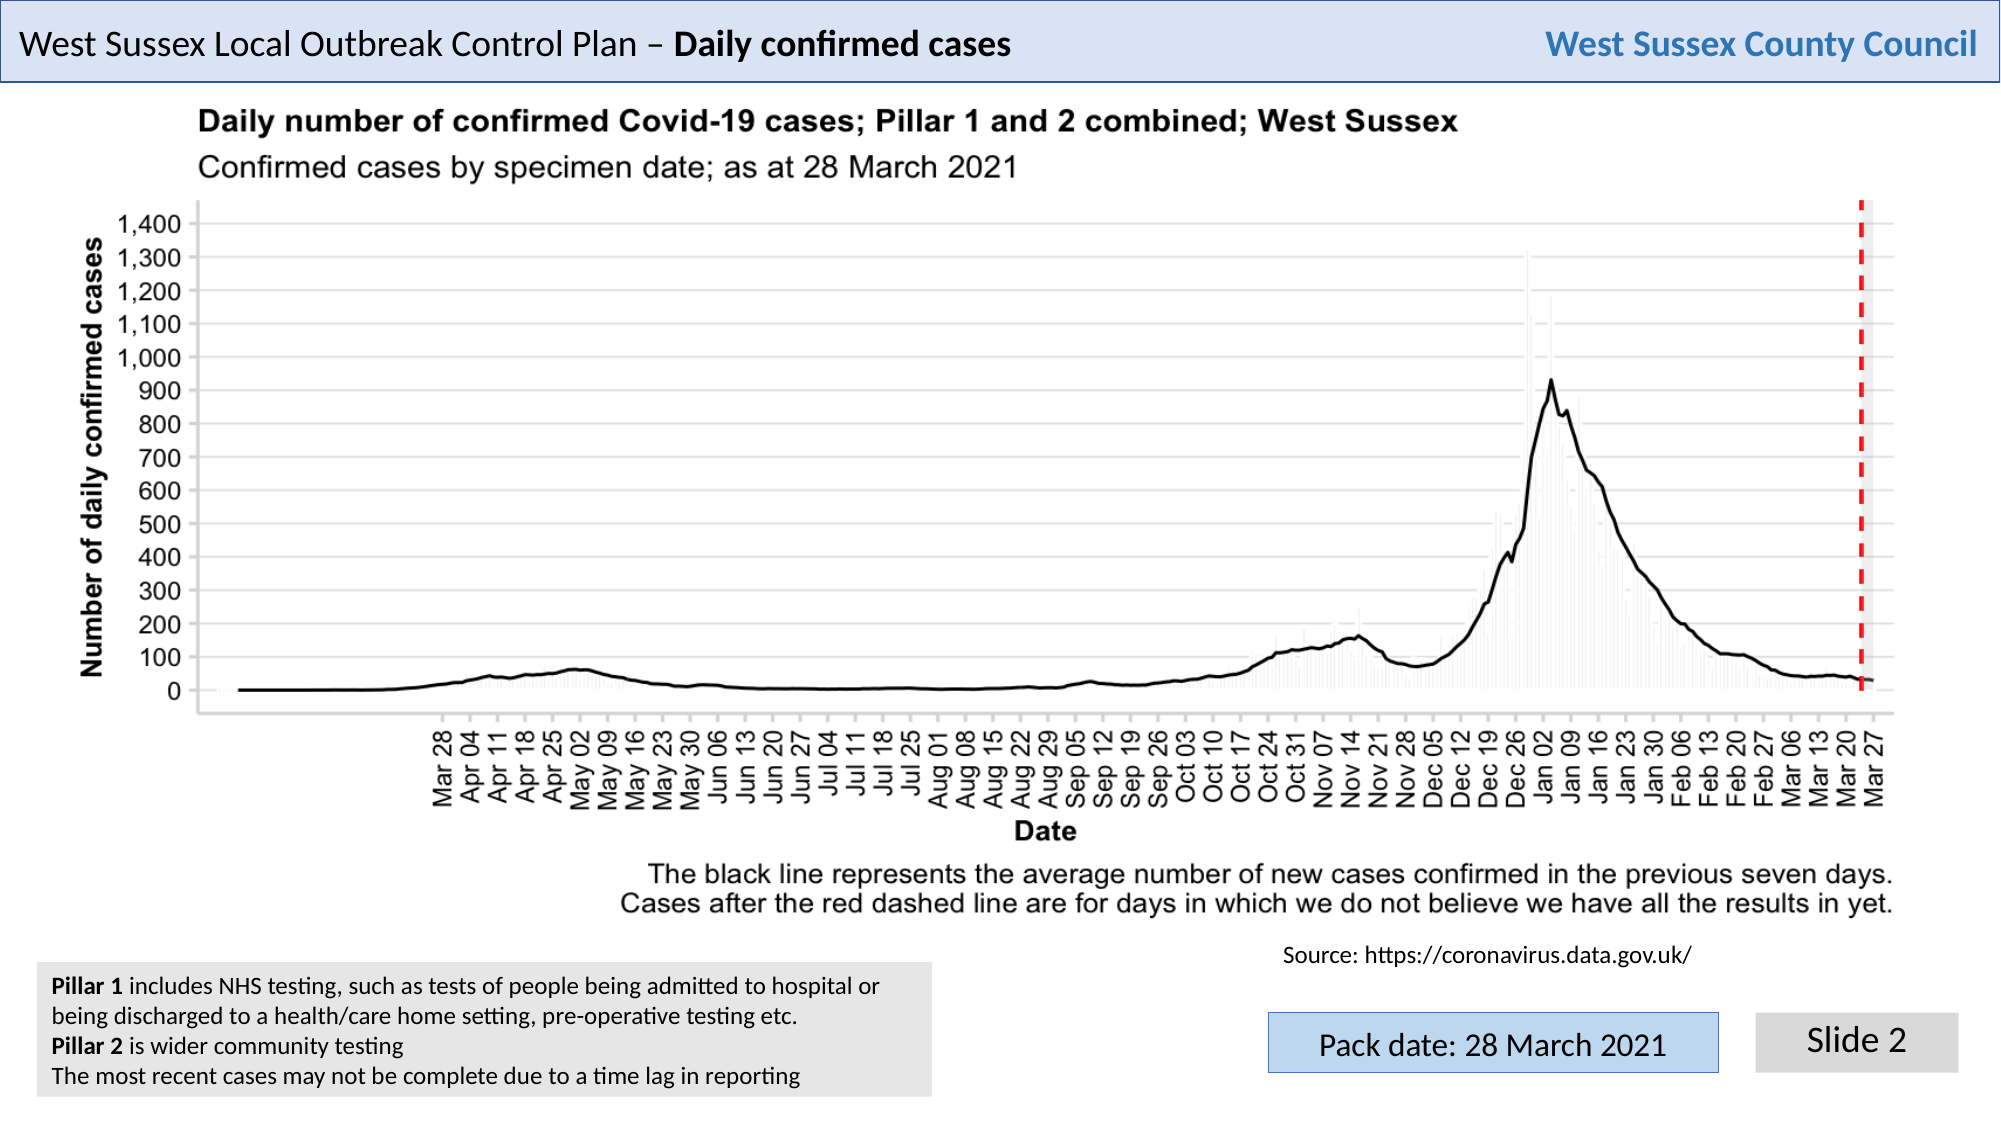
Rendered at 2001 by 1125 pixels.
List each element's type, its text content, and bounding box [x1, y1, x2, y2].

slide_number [1268, 1012, 1719, 1073]
picture [63, 91, 1912, 935]
list Slide 2 [1755, 1012, 1959, 1073]
list Source: https://coronavirus.data.gov.uk/ [1268, 935, 1912, 995]
